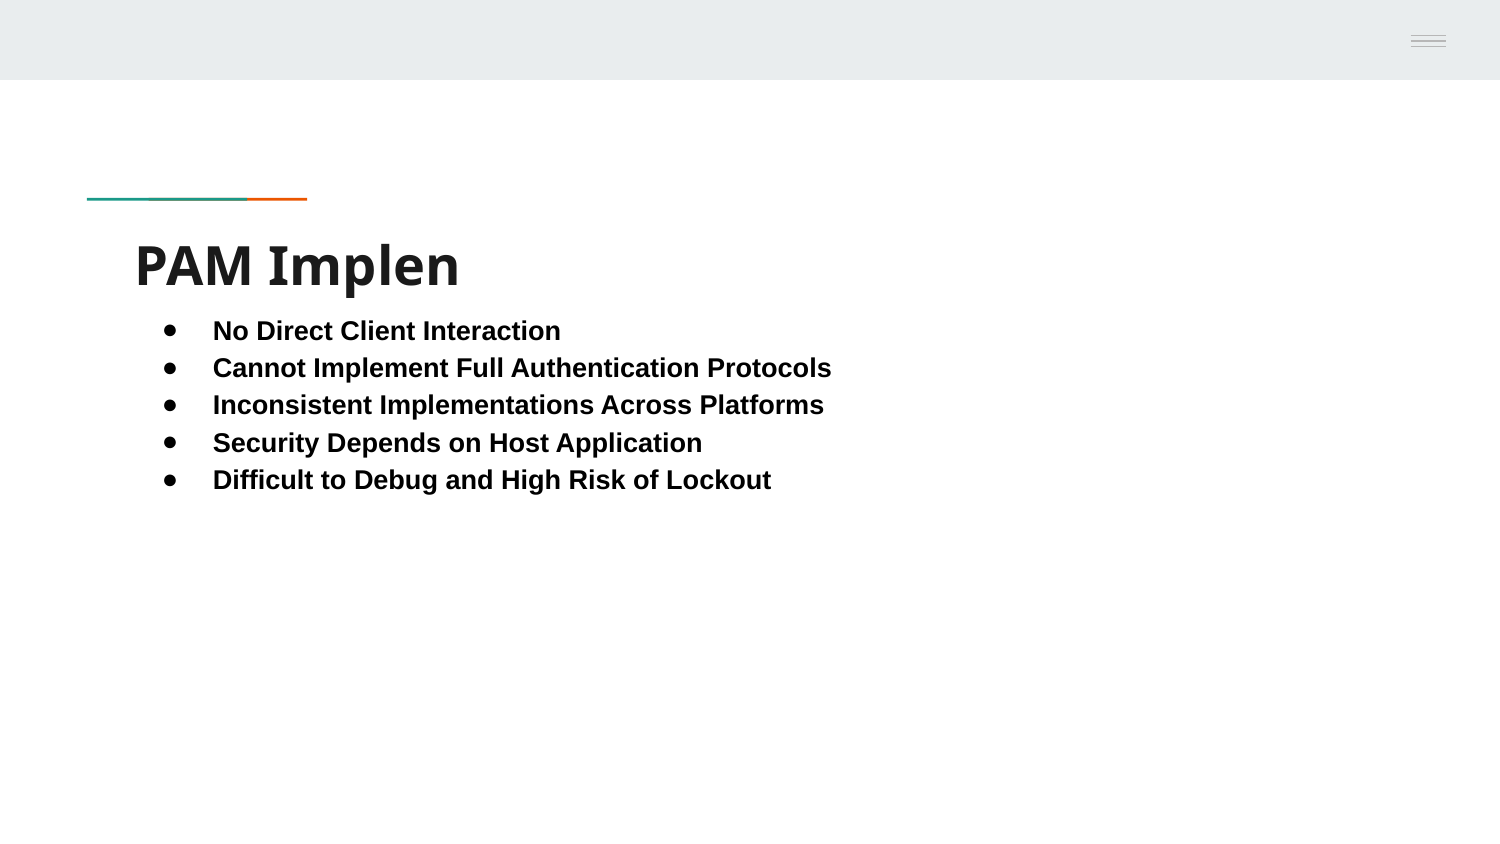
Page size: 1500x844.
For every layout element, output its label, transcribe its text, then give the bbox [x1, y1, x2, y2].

title PAM Implen [119, 216, 950, 310]
list No Direct Client Interaction Cannot Implement Full Authentication Protocols Inconsistent Implementations Across Platforms Security Depends on Host Application Difficult to Debug and High Risk of Lockout [122, 293, 901, 783]
